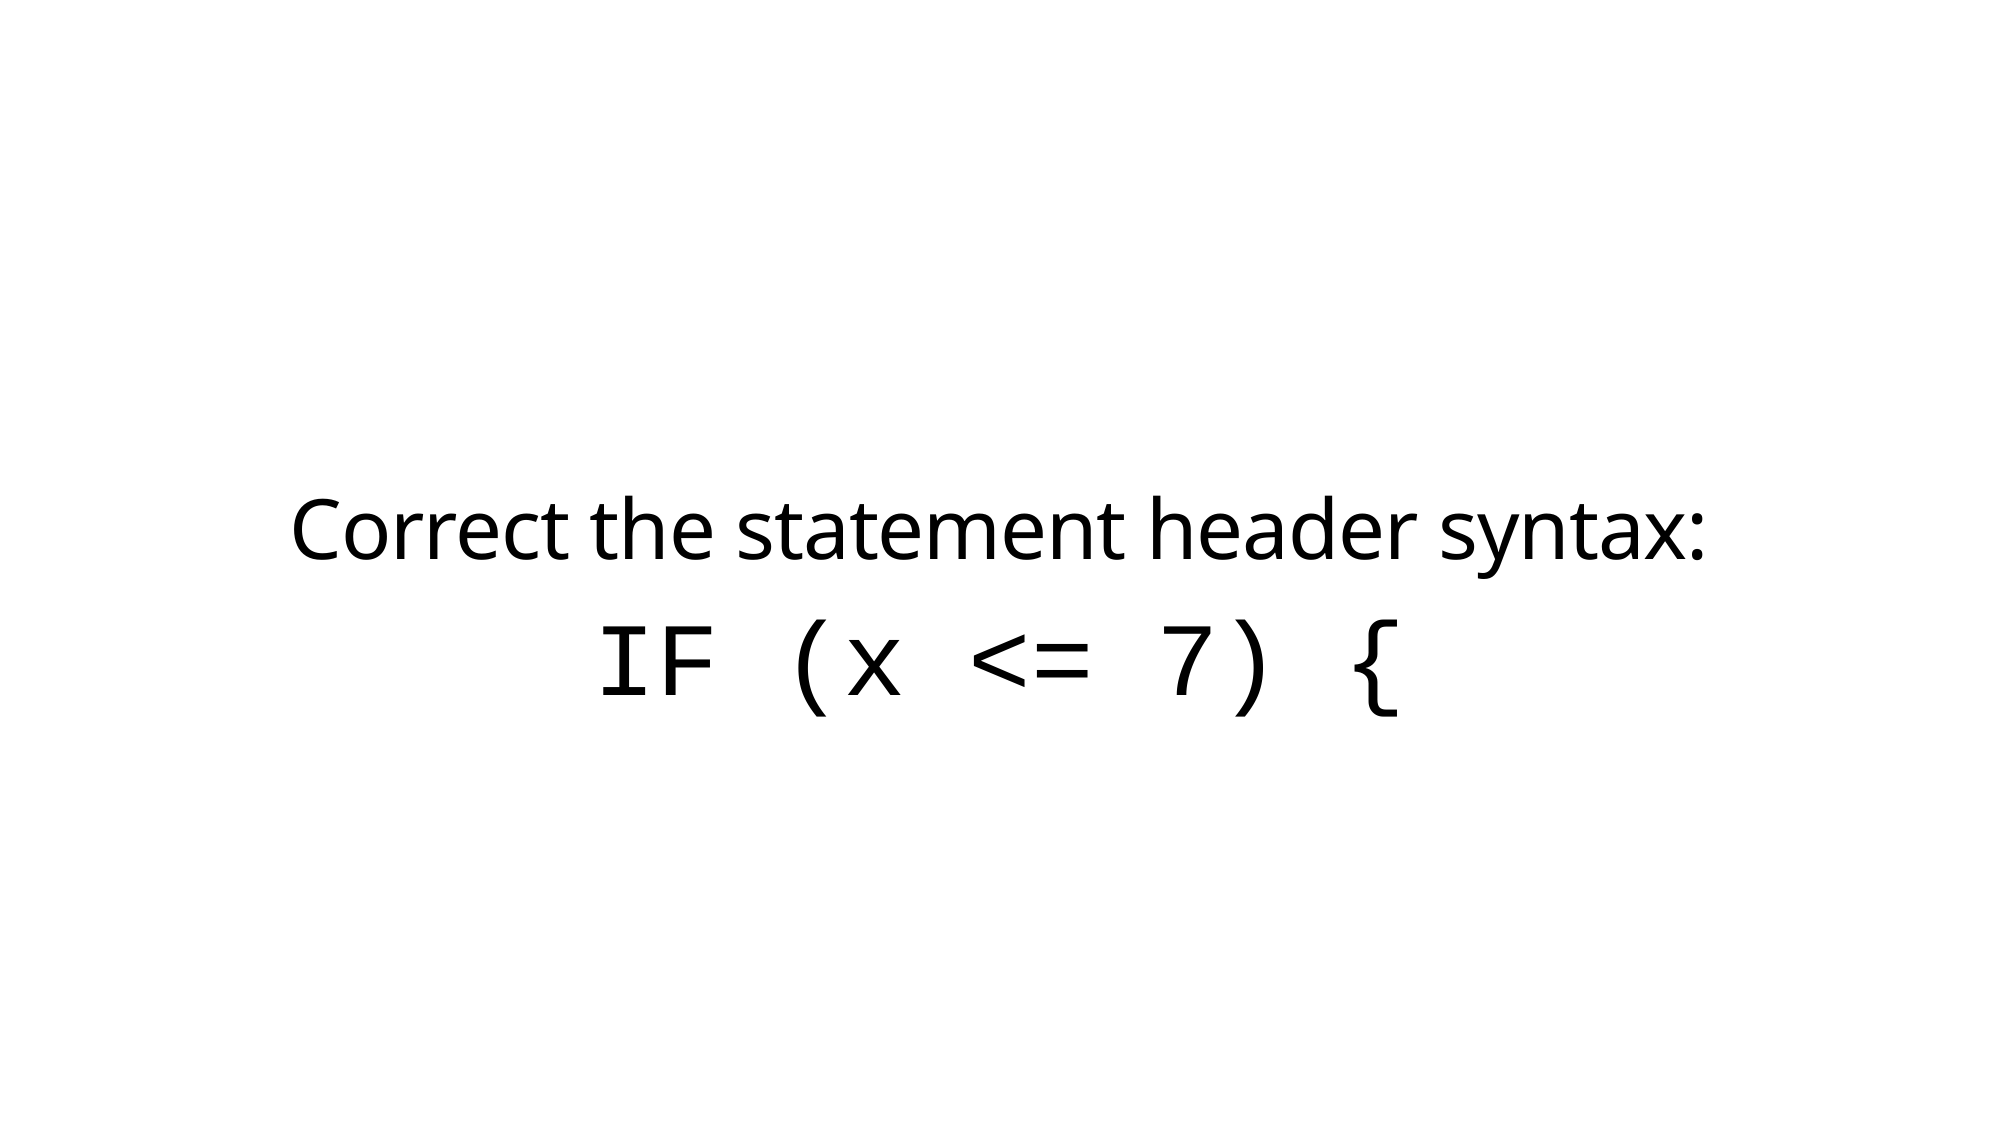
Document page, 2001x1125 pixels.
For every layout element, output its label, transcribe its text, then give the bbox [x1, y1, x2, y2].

subtitle IF (x <= 7) { [203, 590, 1797, 863]
title Correct the statement header syntax: [164, 184, 1836, 576]
